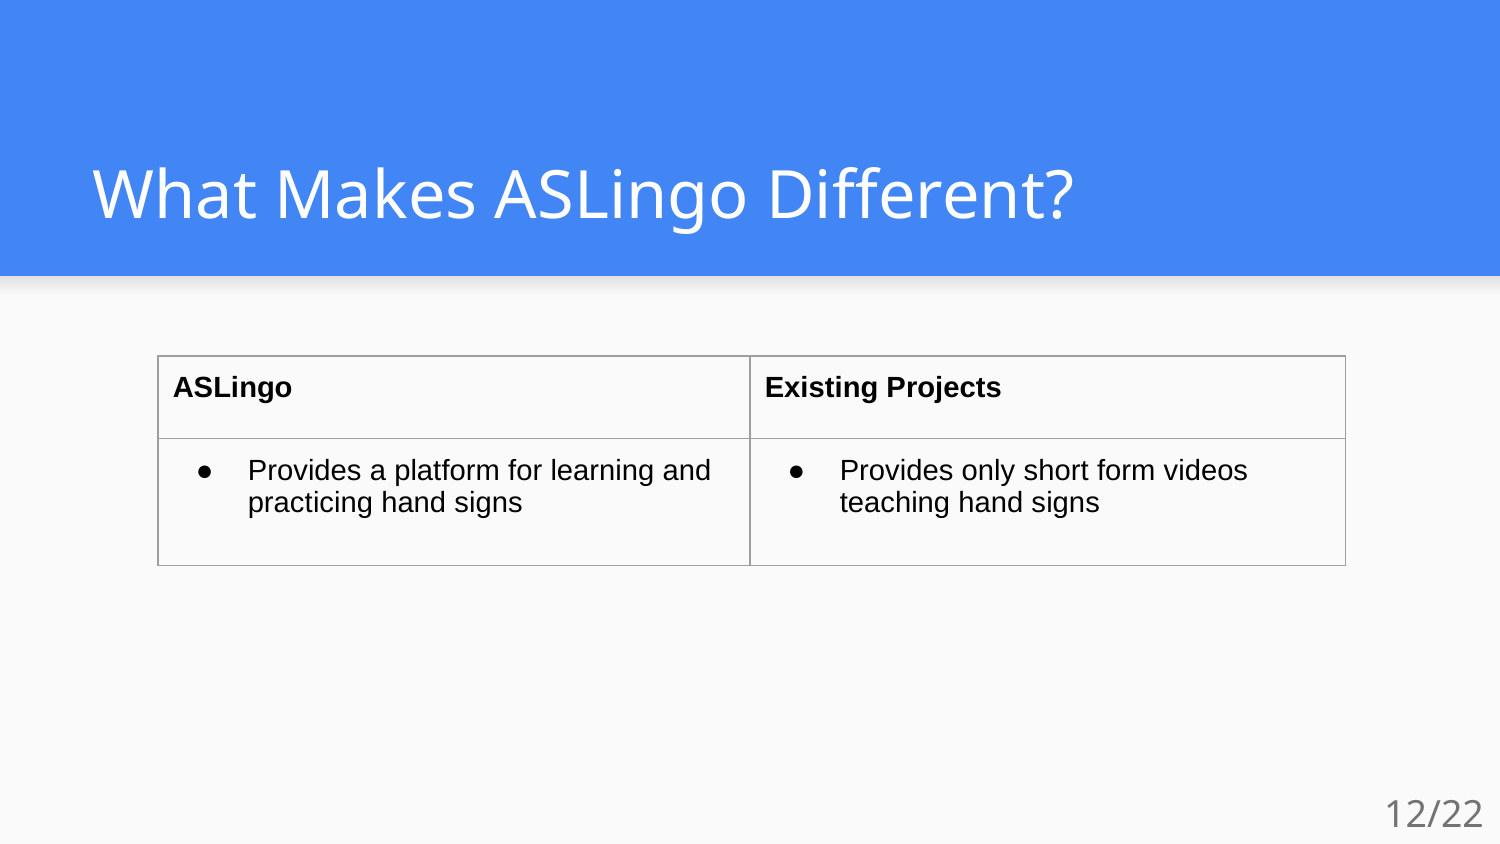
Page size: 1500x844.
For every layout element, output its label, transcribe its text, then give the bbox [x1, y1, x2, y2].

table_cell Provides a platform for learning and practicing hand signs [159, 439, 749, 565]
text_box 12/22 [1369, 774, 1500, 844]
title What Makes ASLingo Different? [77, 121, 1427, 248]
table_header ASLingo [159, 357, 749, 438]
table_header Existing Projects [751, 357, 1345, 438]
table_cell Provides only short form videos teaching hand signs [751, 439, 1345, 565]
